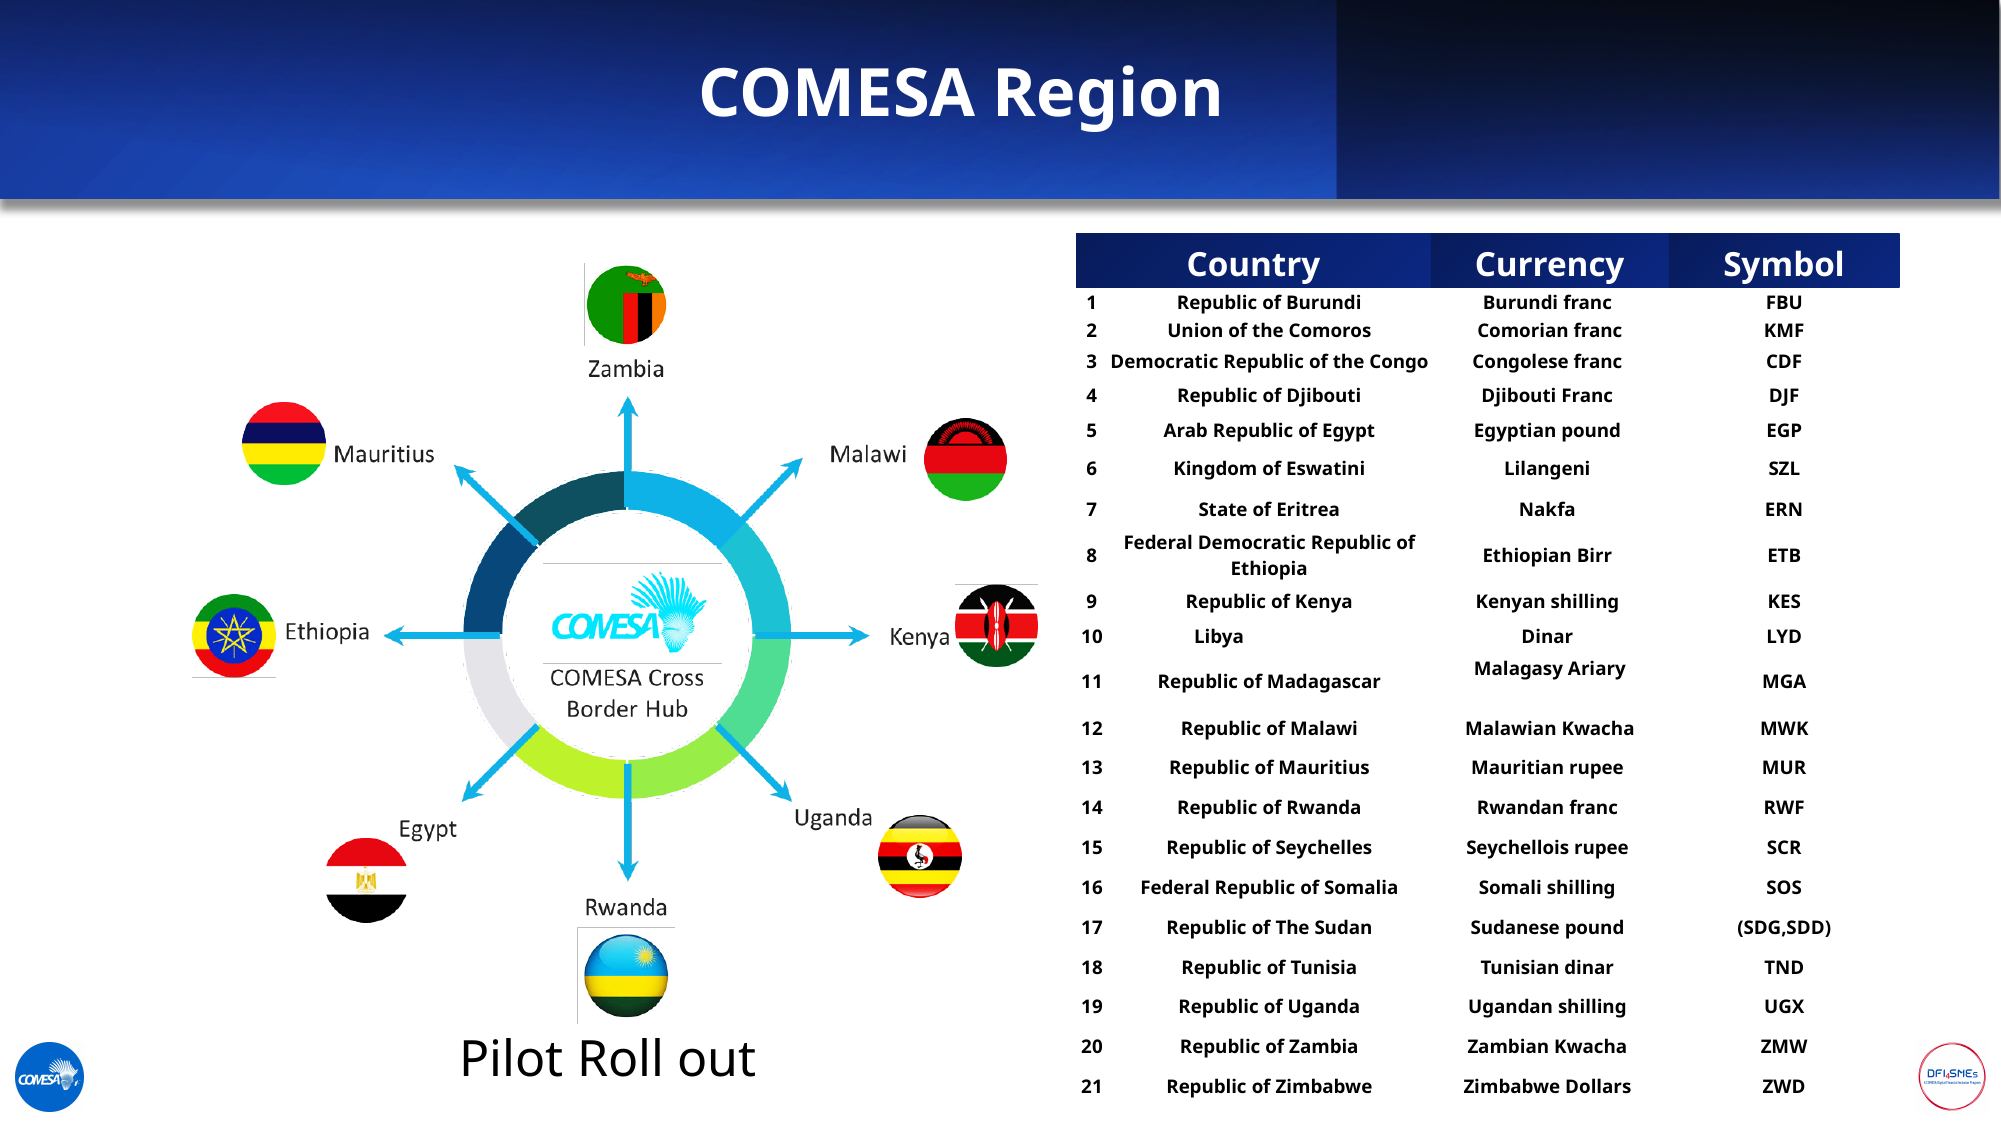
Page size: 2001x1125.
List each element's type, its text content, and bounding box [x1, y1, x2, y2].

table_header Country [1076, 233, 1431, 288]
table_cell 16 [1076, 867, 1108, 907]
table_cell Kingdom of Eswatini [1108, 447, 1431, 489]
table_cell 17 [1076, 907, 1108, 947]
table_cell 13 [1076, 748, 1108, 787]
table_cell CDF [1669, 344, 1900, 378]
picture [1915, 1039, 1989, 1114]
table_cell ERN [1669, 489, 1900, 529]
table_cell Republic of Seychelles [1108, 827, 1431, 867]
table_cell Kenyan shilling [1431, 583, 1669, 619]
table_cell SOS [1669, 867, 1900, 907]
table_cell Mauritian rupee [1431, 748, 1669, 787]
table_cell Republic of Djibouti [1108, 378, 1431, 413]
table_cell Ethiopian Birr [1431, 529, 1669, 583]
table_cell Lilangeni [1431, 447, 1669, 489]
table_cell Djibouti Franc [1431, 378, 1669, 413]
table_cell State of Eritrea [1108, 489, 1431, 529]
table_cell Republic of Rwanda [1108, 787, 1431, 827]
table_cell (SDG,SDD) [1669, 907, 1900, 947]
table_cell Zimbabwe Dollars [1431, 1066, 1669, 1106]
table_cell MUR [1669, 748, 1900, 787]
table_cell Somali shilling [1431, 867, 1669, 907]
table_cell 4 [1076, 378, 1108, 413]
table_cell Libya [1108, 619, 1431, 654]
table_cell 1 [1076, 288, 1108, 316]
table_cell 8 [1076, 529, 1108, 583]
table_cell MGA [1669, 654, 1900, 708]
table_cell 21 [1076, 1066, 1108, 1106]
table_cell Republic of The Sudan [1108, 907, 1431, 947]
table_cell 5 [1076, 413, 1108, 447]
table_cell DJF [1669, 378, 1900, 413]
table_cell Republic of Uganda [1108, 987, 1431, 1027]
table_cell Federal Republic of Somalia [1108, 867, 1431, 907]
table_header Currency [1431, 233, 1669, 288]
table_cell Malagasy Ariary [1431, 654, 1669, 708]
table_header Symbol [1669, 233, 1900, 288]
table_cell KES [1669, 583, 1900, 619]
picture [15, 1042, 84, 1112]
table_cell Republic of Burundi [1108, 288, 1431, 316]
table_cell Republic of Mauritius [1108, 748, 1431, 787]
table_cell SCR [1669, 827, 1900, 867]
text_box Pilot Roll out [444, 1033, 786, 1102]
table_cell ZMW [1669, 1027, 1900, 1066]
table_cell LYD [1669, 619, 1900, 654]
table_cell Ugandan shilling [1431, 987, 1669, 1027]
table_cell EGP [1669, 413, 1900, 447]
table_cell 15 [1076, 827, 1108, 867]
table_cell 14 [1076, 787, 1108, 827]
table_cell Arab Republic of Egypt [1108, 413, 1431, 447]
table_cell UGX [1669, 987, 1900, 1027]
table_cell Federal Democratic Republic of Ethiopia [1108, 529, 1431, 583]
table_cell Union of the Comoros [1108, 316, 1431, 344]
table_cell Tunisian dinar [1431, 947, 1669, 987]
table_cell Nakfa [1431, 489, 1669, 529]
table_cell 18 [1076, 947, 1108, 987]
table_cell 2 [1076, 316, 1108, 344]
table_cell FBU [1669, 288, 1900, 316]
table_cell Egyptian pound [1431, 413, 1669, 447]
table_cell 19 [1076, 987, 1108, 1027]
table_cell Seychellois rupee [1431, 827, 1669, 867]
table_cell Republic of Zimbabwe [1108, 1066, 1431, 1106]
picture [0, 0, 2000, 199]
table_cell Congolese franc [1431, 344, 1669, 378]
table_cell Malawian Kwacha [1431, 708, 1669, 748]
table_cell Republic of Zambia [1108, 1027, 1431, 1066]
table_cell 12 [1076, 708, 1108, 748]
table_cell 10 [1076, 619, 1108, 654]
table_cell RWF [1669, 787, 1900, 827]
table_cell 6 [1076, 447, 1108, 489]
table_cell SZL [1669, 447, 1900, 489]
table_cell 11 [1076, 654, 1108, 708]
title COMESA Region [98, 42, 1824, 148]
table_cell MWK [1669, 708, 1900, 748]
table_cell Zambian Kwacha [1431, 1027, 1669, 1066]
table_cell Rwandan franc [1431, 787, 1669, 827]
table_cell 20 [1076, 1027, 1108, 1066]
table_cell Republic of Madagascar [1108, 654, 1431, 708]
table_cell Burundi franc [1431, 288, 1669, 316]
table_cell KMF [1669, 316, 1900, 344]
table_cell Democratic Republic of the Congo [1108, 344, 1431, 378]
table_cell Comorian franc [1431, 316, 1669, 344]
table_cell 7 [1076, 489, 1108, 529]
table_cell Republic of Tunisia [1108, 947, 1431, 987]
table_cell Dinar [1431, 619, 1669, 654]
table_cell Republic of Malawi [1108, 708, 1431, 748]
table_cell TND [1669, 947, 1900, 987]
table_cell 3 [1076, 344, 1108, 378]
picture [192, 263, 1038, 1024]
table_cell Republic of Kenya [1108, 583, 1431, 619]
table_cell 9 [1076, 583, 1108, 619]
table_cell Sudanese pound [1431, 907, 1669, 947]
table_cell ZWD [1669, 1066, 1900, 1106]
table_cell ETB [1669, 529, 1900, 583]
